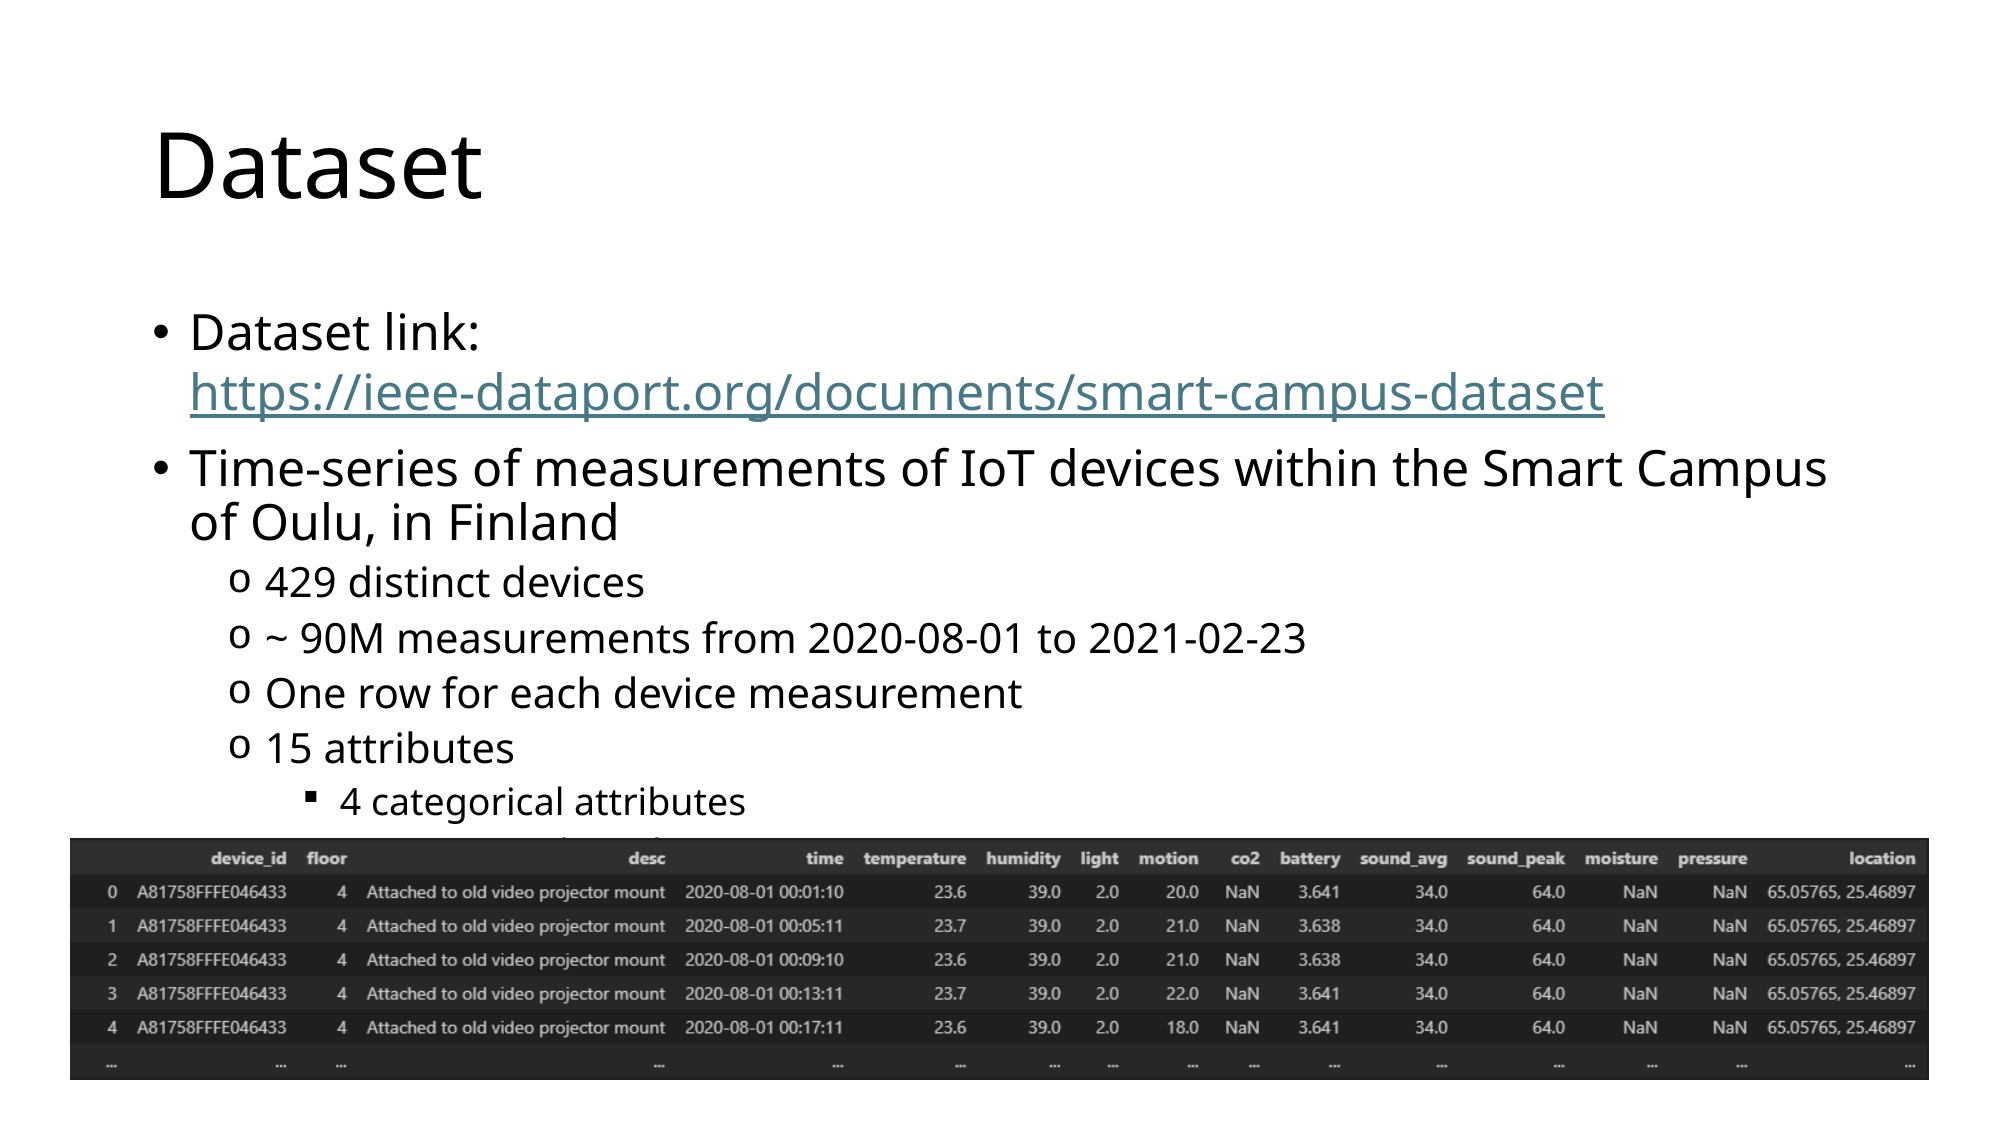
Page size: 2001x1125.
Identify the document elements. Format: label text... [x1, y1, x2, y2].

picture [70, 837, 1930, 1081]
list Dataset link: https://ieee-dataport.org/documents/smart-campus-dataset Time-series of measurements of IoT devices within the Smart Campus of Oulu, in Finland 429 distinct devices ~ 90M measurements from 2020-08-01 to 2021-02-23 One row for each device measurement 15 attributes 4 categorical attributes 11 numerical attributes [137, 299, 1863, 837]
title Dataset [137, 59, 1863, 278]
